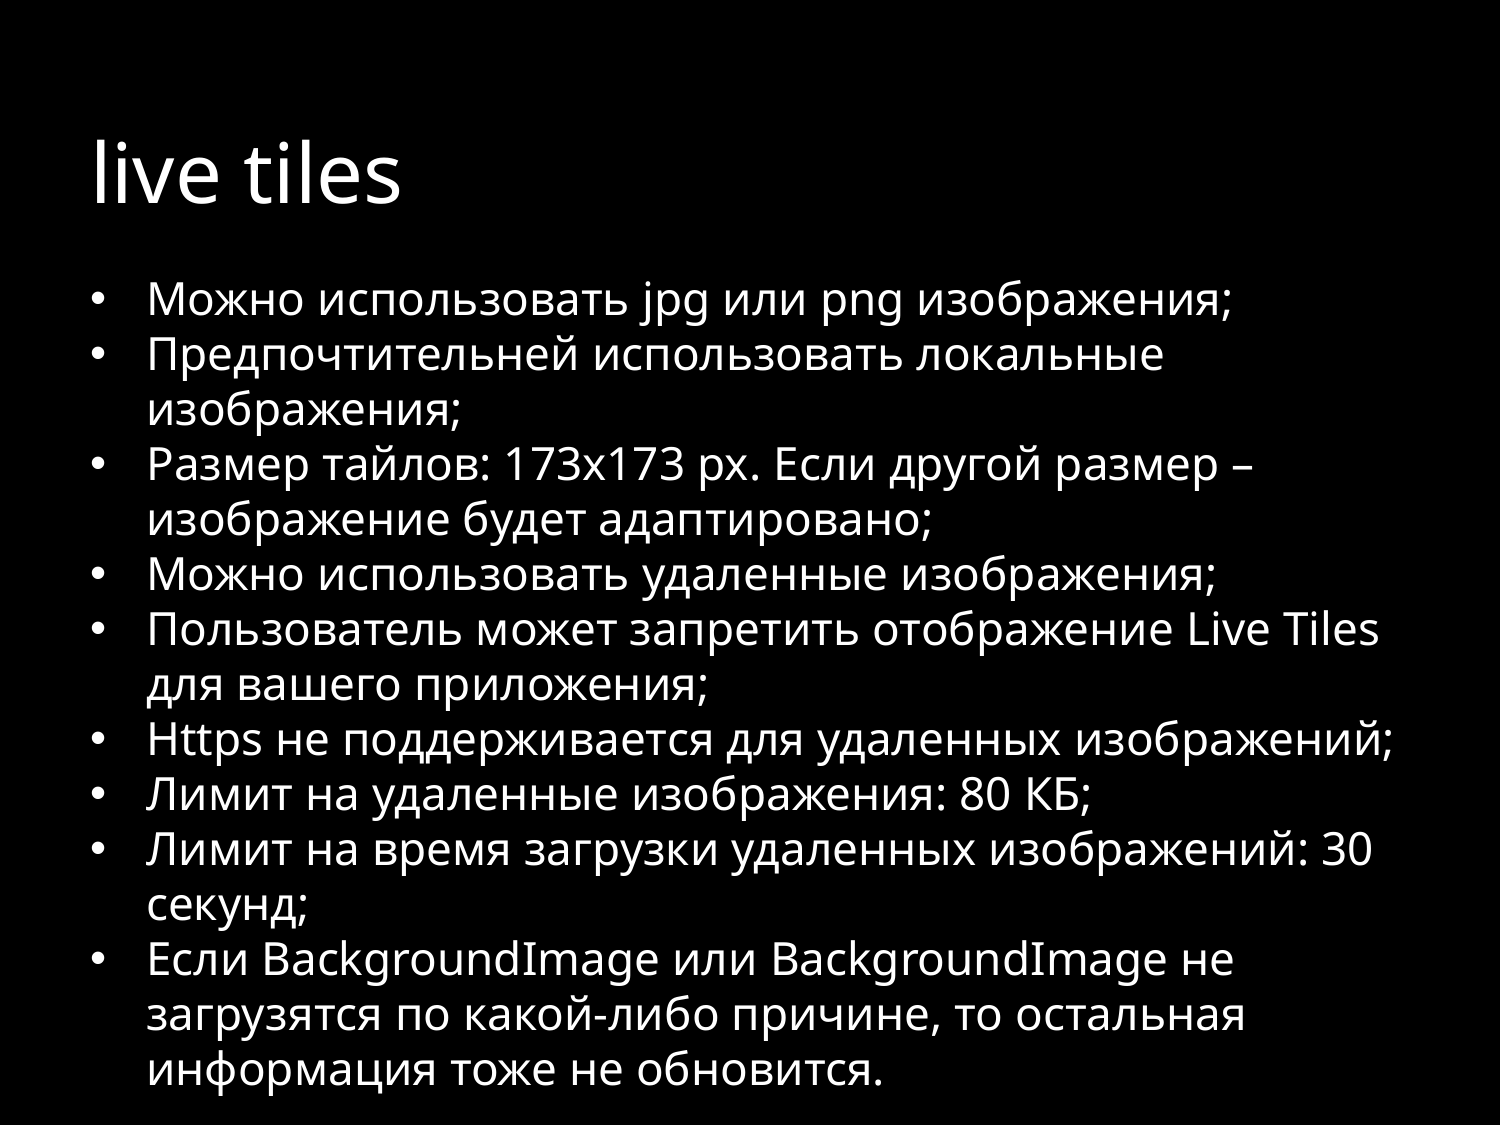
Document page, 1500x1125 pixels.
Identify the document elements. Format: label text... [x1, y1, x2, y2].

title live tiles [75, 112, 1350, 262]
text_box Можно использовать jpg или png изображения; Предпочтительней использовать локальные изображения; Размер тайлов: 173х173 px. Если другой размер – изображение будет адаптировано; Можно использовать удаленные изображения; Пользователь может запретить отображение Live Tiles для вашего приложения; Https не поддерживается для удаленных изображений; Лимит на удаленные изображения: 80 КБ; Лимит на время загрузки удаленных изображений: 30 секунд; Если BackgroundImage или BackgroundImage не загрузятся по какой-либо причине, то остальная информация тоже не обновится. [74, 262, 1426, 863]
